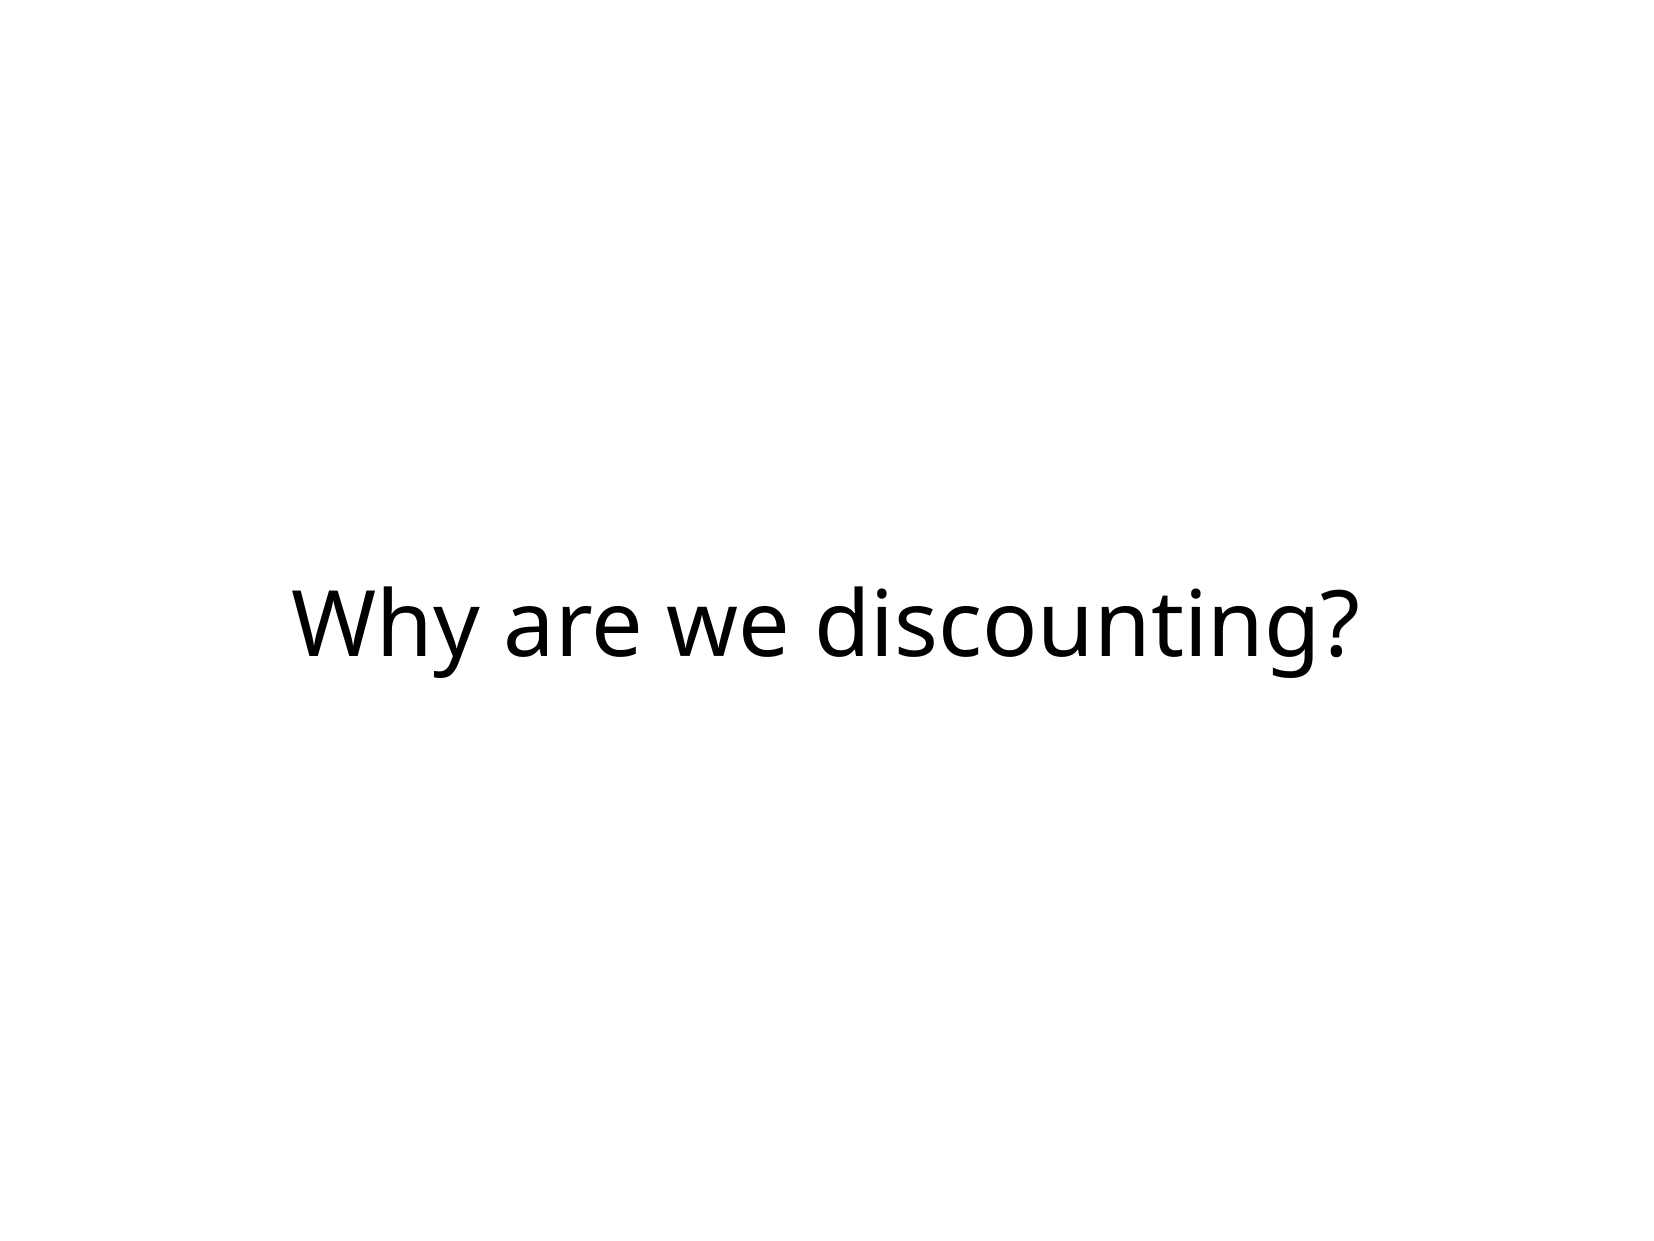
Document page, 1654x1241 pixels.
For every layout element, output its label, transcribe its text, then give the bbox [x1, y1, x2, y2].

title Why are we discounting? [82, 0, 1571, 1241]
